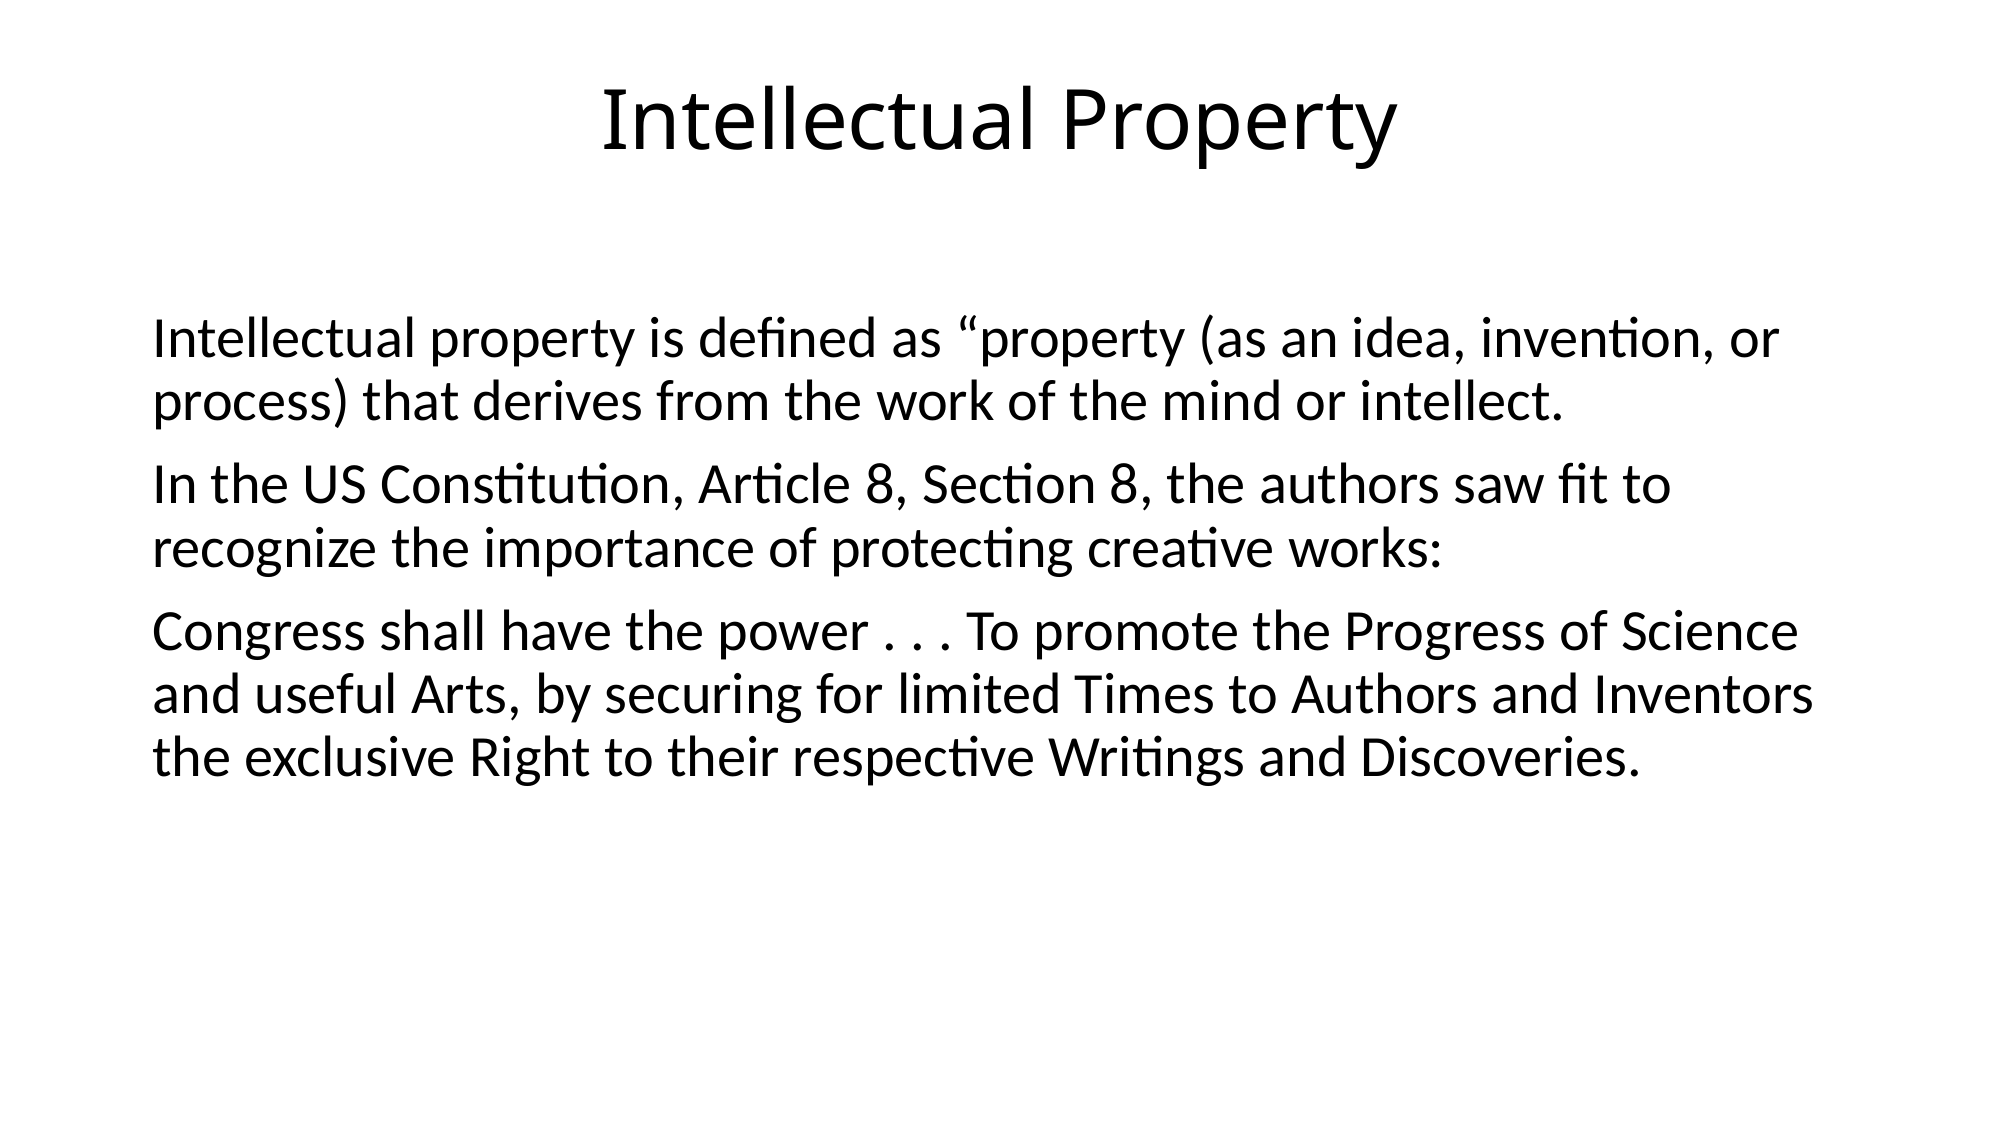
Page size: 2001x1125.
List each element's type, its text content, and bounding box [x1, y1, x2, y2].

list Intellectual property is defined as “property (as an idea, invention, or process) that derives from the work of the mind or intellect. In the US Constitution, Article 8, Section 8, the authors saw fit to recognize the importance of protecting creative works: Congress shall have the power . . . To promote the Progress of Science and useful Arts, by securing for limited Times to Authors and Inventors the exclusive Right to their respective Writings and Discoveries. [137, 299, 1863, 1014]
title Intellectual Property [137, 59, 1863, 185]
